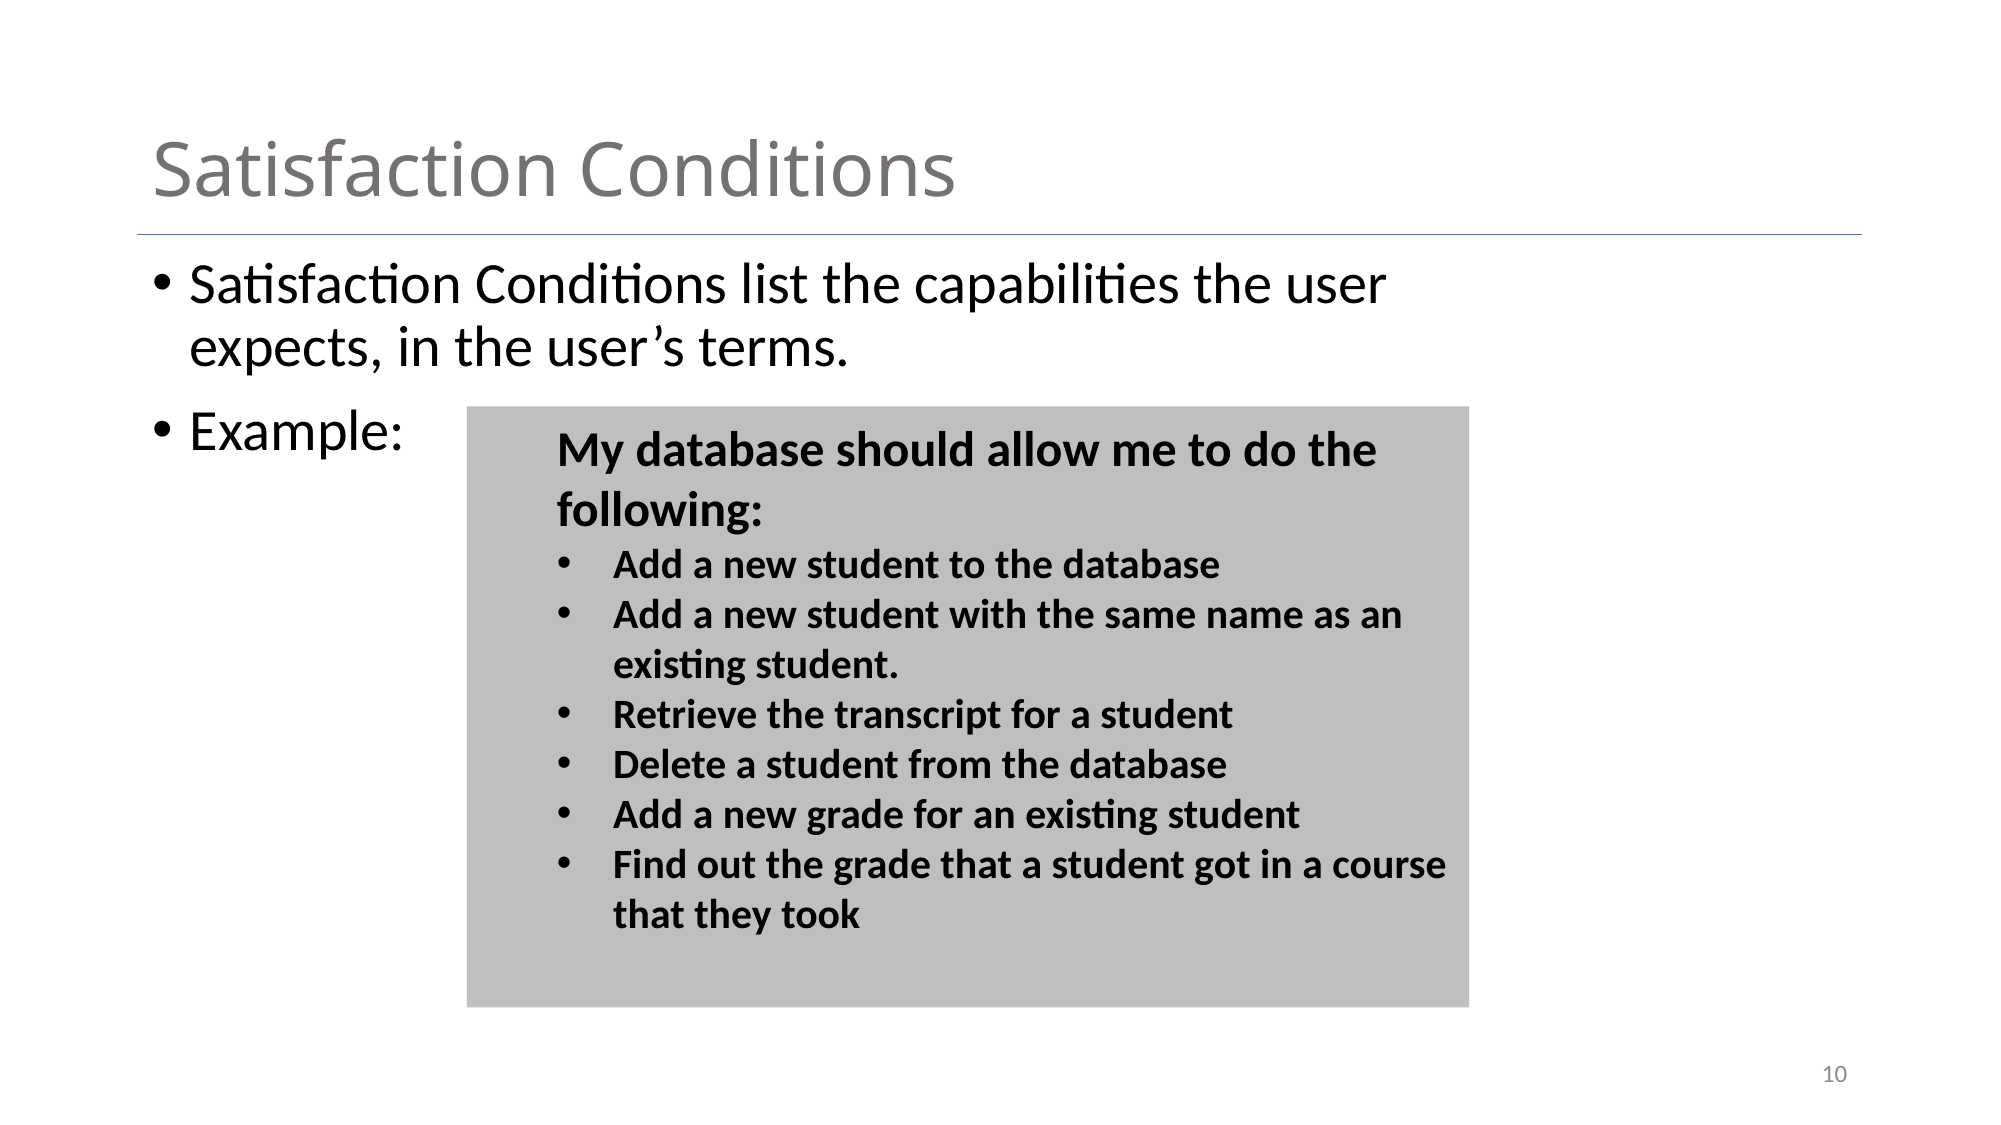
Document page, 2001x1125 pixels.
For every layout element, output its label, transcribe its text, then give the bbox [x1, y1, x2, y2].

text_box My database should allow me to do the following: Add a new student to the database Add a new student with the same name as an existing student. Retrieve the transcript for a student Delete a student from the database Add a new grade for an existing student Find out the grade that a student got in a course that they took [466, 405, 1470, 1008]
list Satisfaction Conditions list the capabilities the user expects, in the user’s terms. Example: [137, 246, 1432, 960]
title Satisfaction Conditions [137, 3, 1863, 221]
slide_number 10 [1412, 1042, 1863, 1103]
